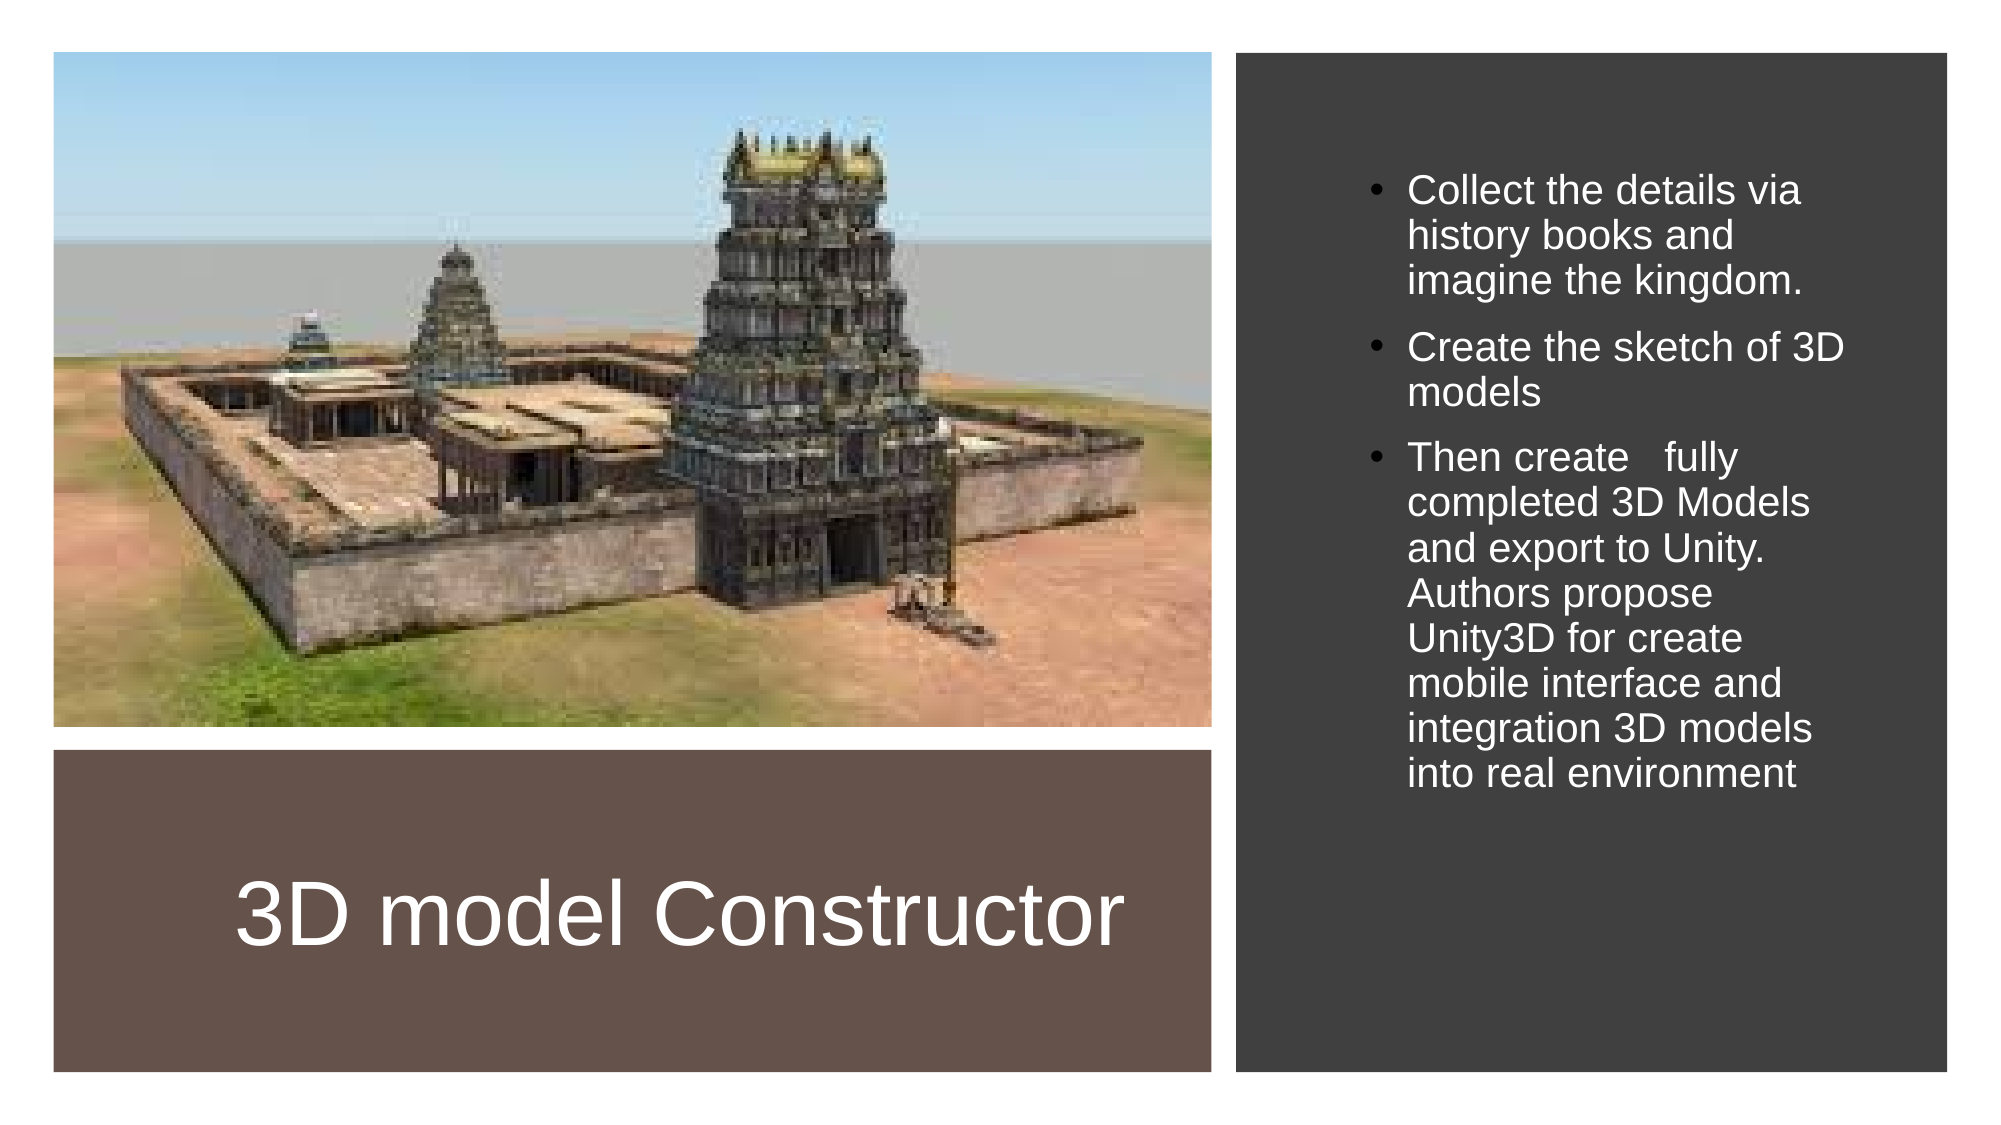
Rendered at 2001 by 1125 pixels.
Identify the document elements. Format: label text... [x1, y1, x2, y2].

text_box [52, 748, 1214, 1074]
subtitle Collect the details via history books and imagine the kingdom. Create the sketch of 3D models Then create fully completed 3D Models and export to Unity. Authors propose Unity3D for create mobile interface and integration 3D models into real environment [1317, 150, 1879, 947]
title 3D model Constructor [85, 782, 1168, 1049]
text_box [1234, 51, 1949, 1074]
picture [53, 52, 1212, 727]
